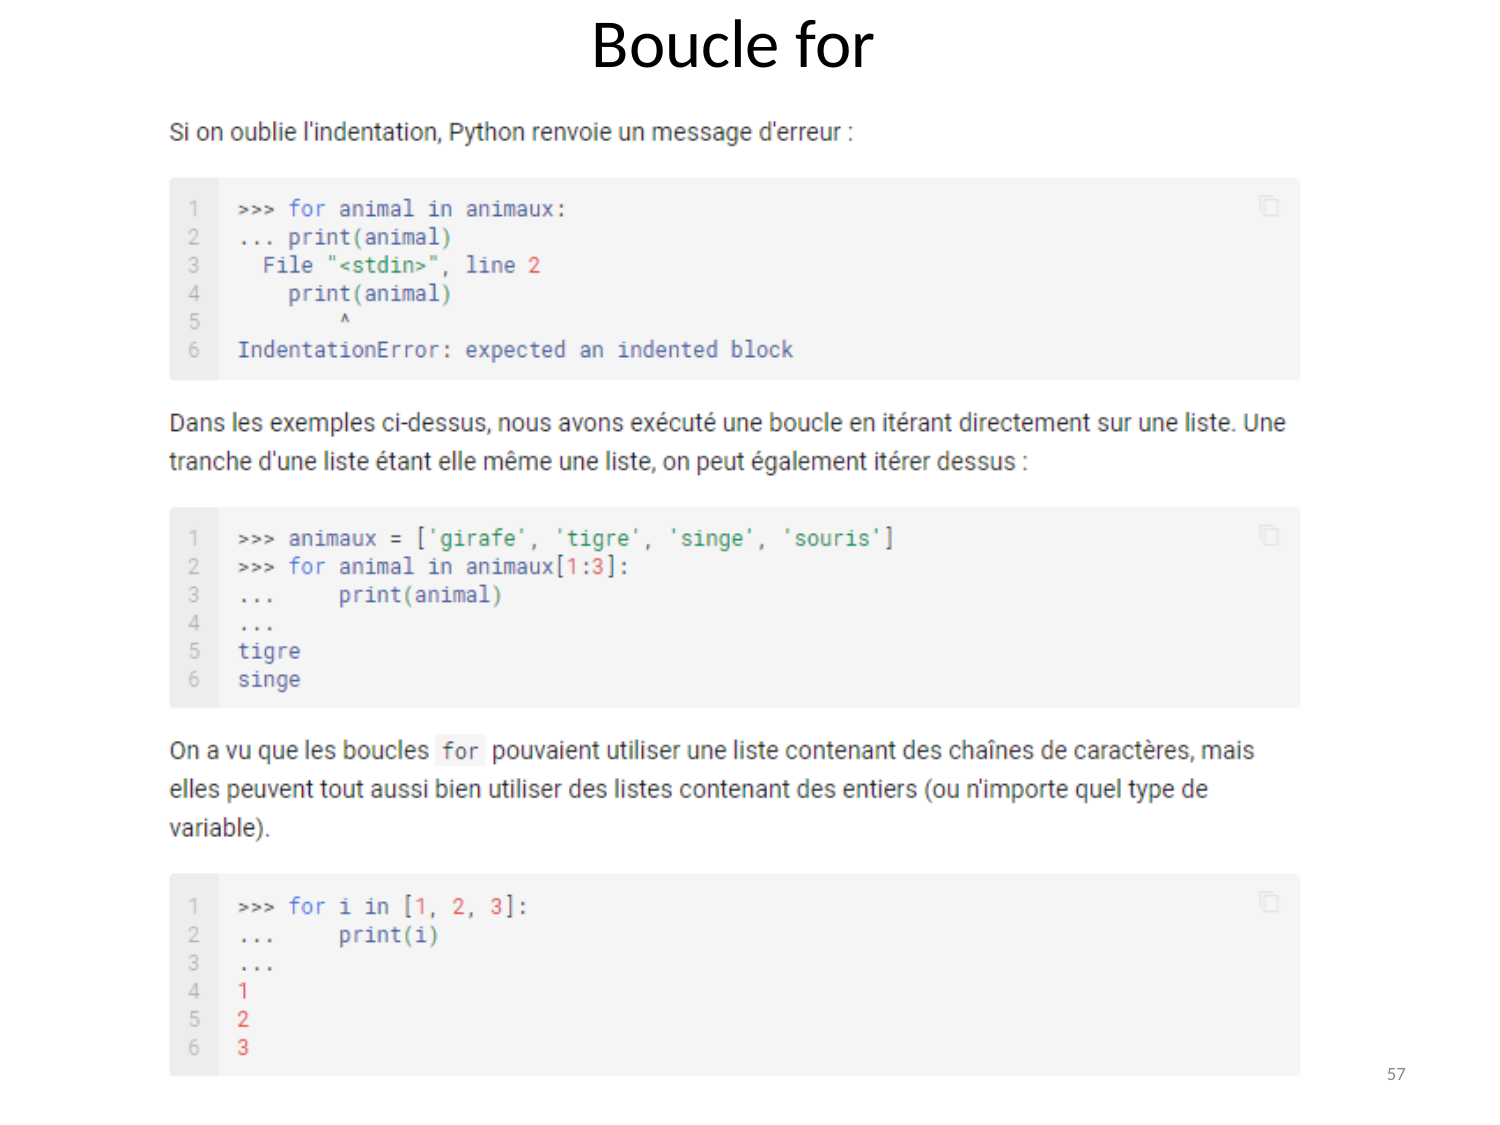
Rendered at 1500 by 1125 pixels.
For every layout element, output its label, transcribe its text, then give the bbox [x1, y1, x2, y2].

title Boucle for [86, 0, 1381, 98]
text_box 57 [1325, 1042, 1421, 1103]
picture [147, 97, 1320, 1110]
